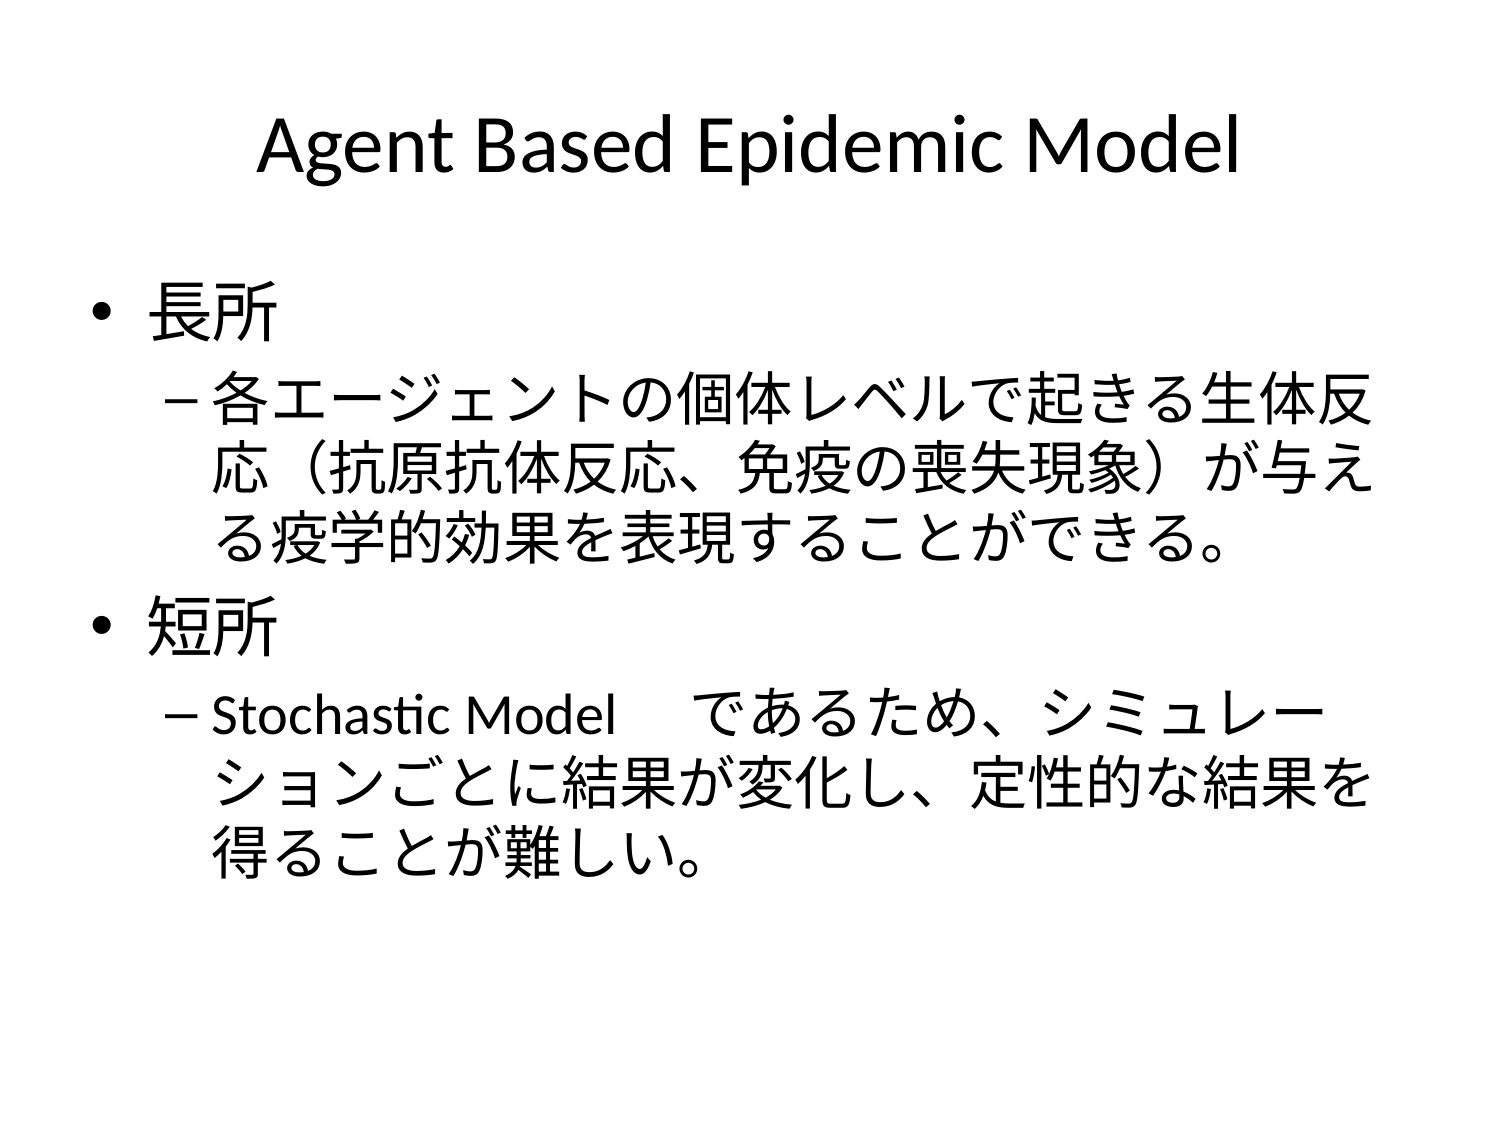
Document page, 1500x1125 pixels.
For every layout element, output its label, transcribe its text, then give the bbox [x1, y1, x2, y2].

list 長所 各エージェントの個体レベルで起きる生体反応（抗原抗体反応、免疫の喪失現象）が与える疫学的効果を表現することができる。 短所 Stochastic Model であるため、シミュレーションごとに結果が変化し、定性的な結果を得ることが難しい。 [75, 262, 1425, 1005]
title Agent Based Epidemic Model [75, 45, 1425, 233]
